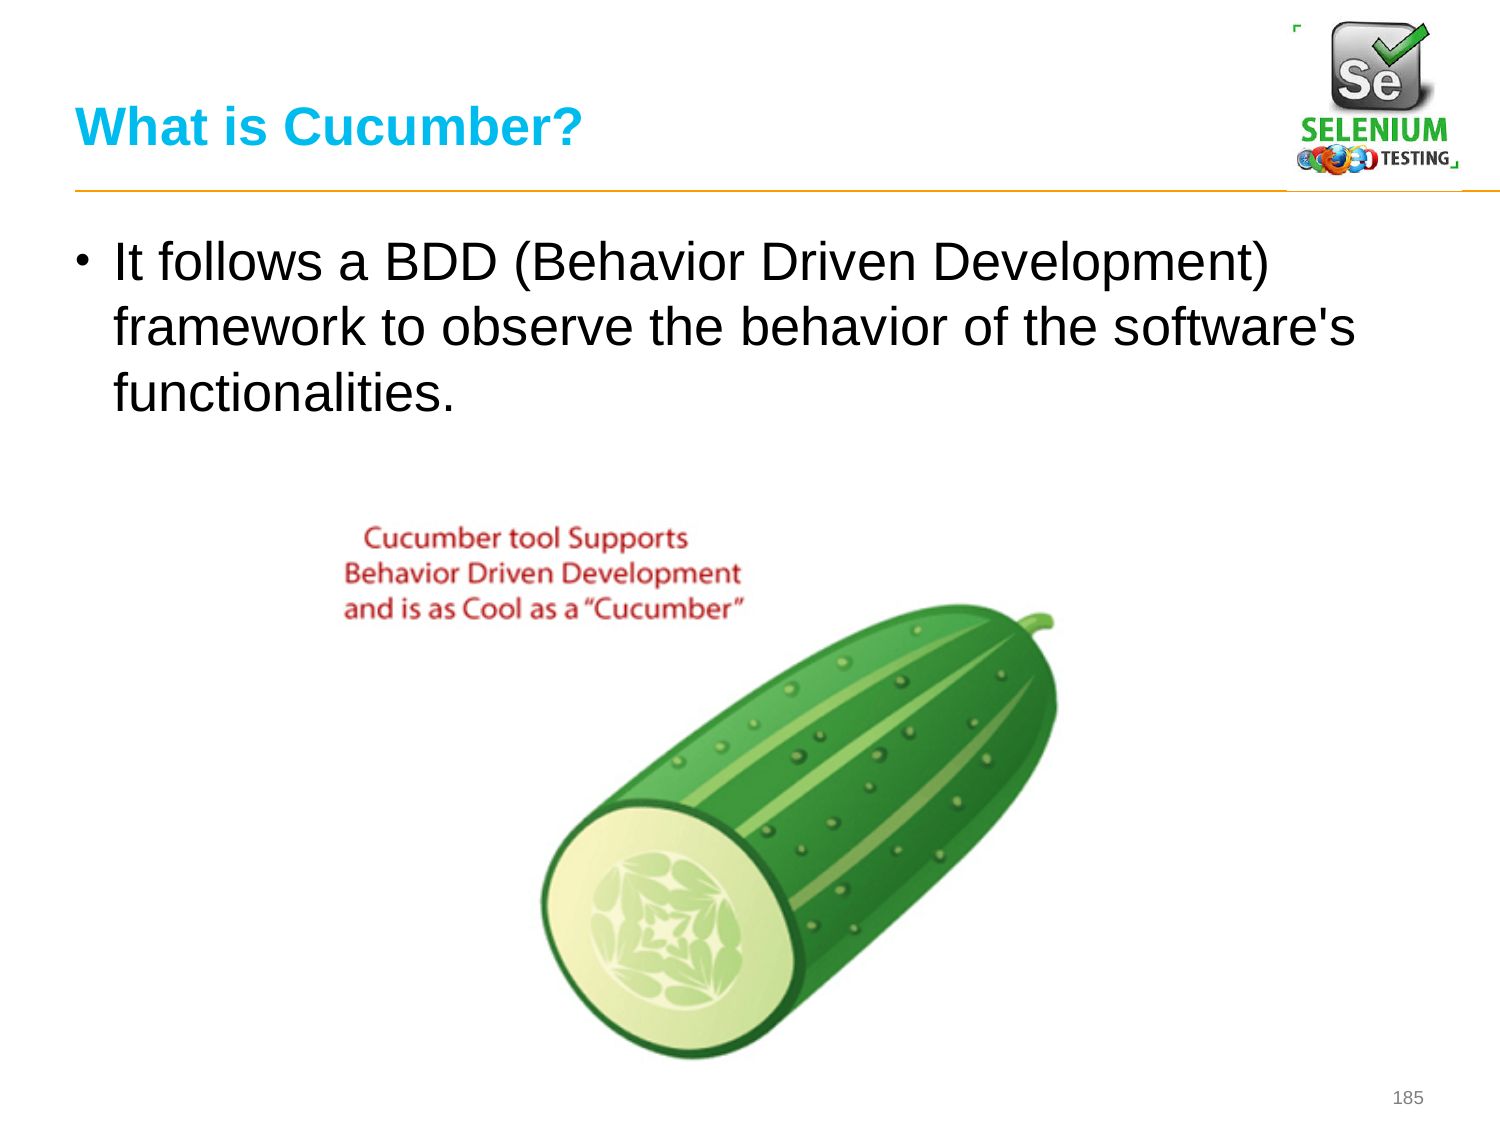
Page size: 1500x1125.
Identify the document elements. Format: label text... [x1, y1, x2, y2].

picture [337, 487, 1086, 1069]
picture [1287, 16, 1462, 191]
list It follows a BDD (Behavior Driven Development) framework to observe the behavior of the software's functionalities. [75, 226, 1425, 463]
title What is Cucumber? [75, 27, 1422, 157]
